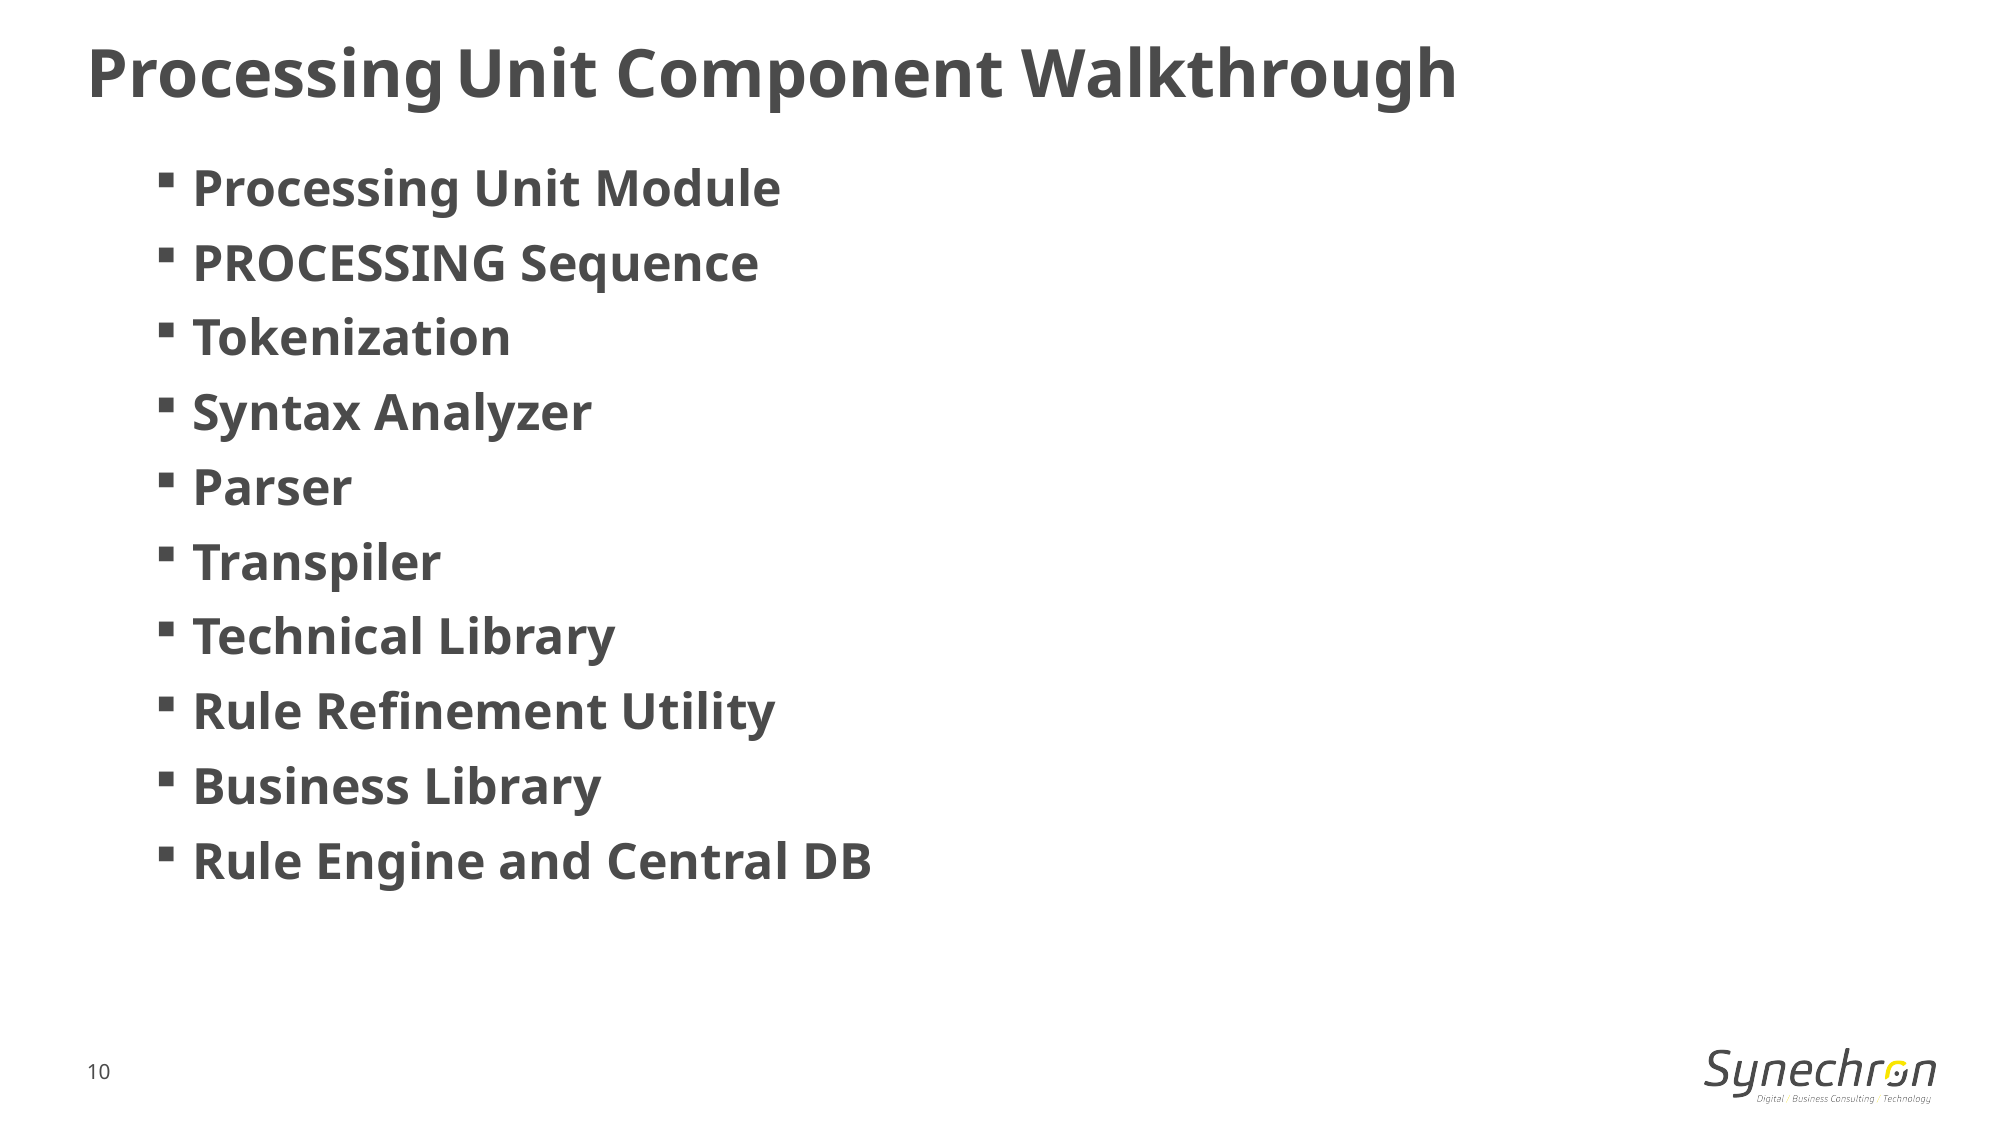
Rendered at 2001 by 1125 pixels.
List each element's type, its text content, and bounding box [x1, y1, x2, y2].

list Processing Unit Component Walkthrough [86, 32, 1532, 102]
list Processing Unit Module PROCESSING Sequence Tokenization Syntax Analyzer Parser Transpiler Technical Library Rule Refinement Utility Business Library Rule Engine and Central DB [139, 155, 1812, 994]
picture [1704, 1048, 1936, 1104]
slide_number 10 [86, 1042, 151, 1103]
